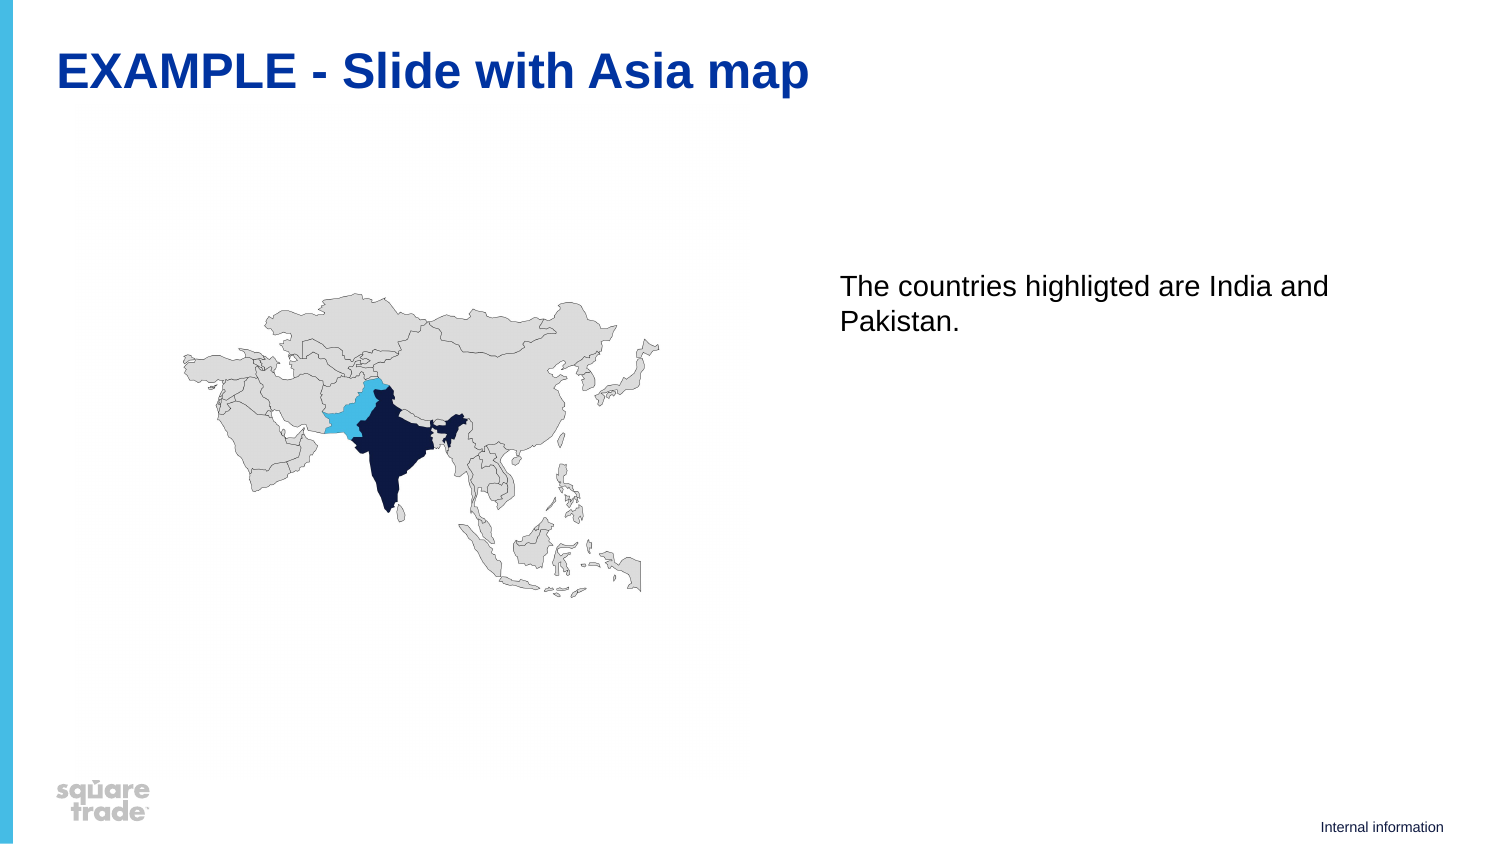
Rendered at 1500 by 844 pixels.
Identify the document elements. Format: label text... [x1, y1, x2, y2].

text_box The countries highligted are India and Pakistan. [824, 224, 1425, 345]
picture [74, 104, 751, 781]
title EXAMPLE - Slide with Asia map [56, 45, 1444, 120]
